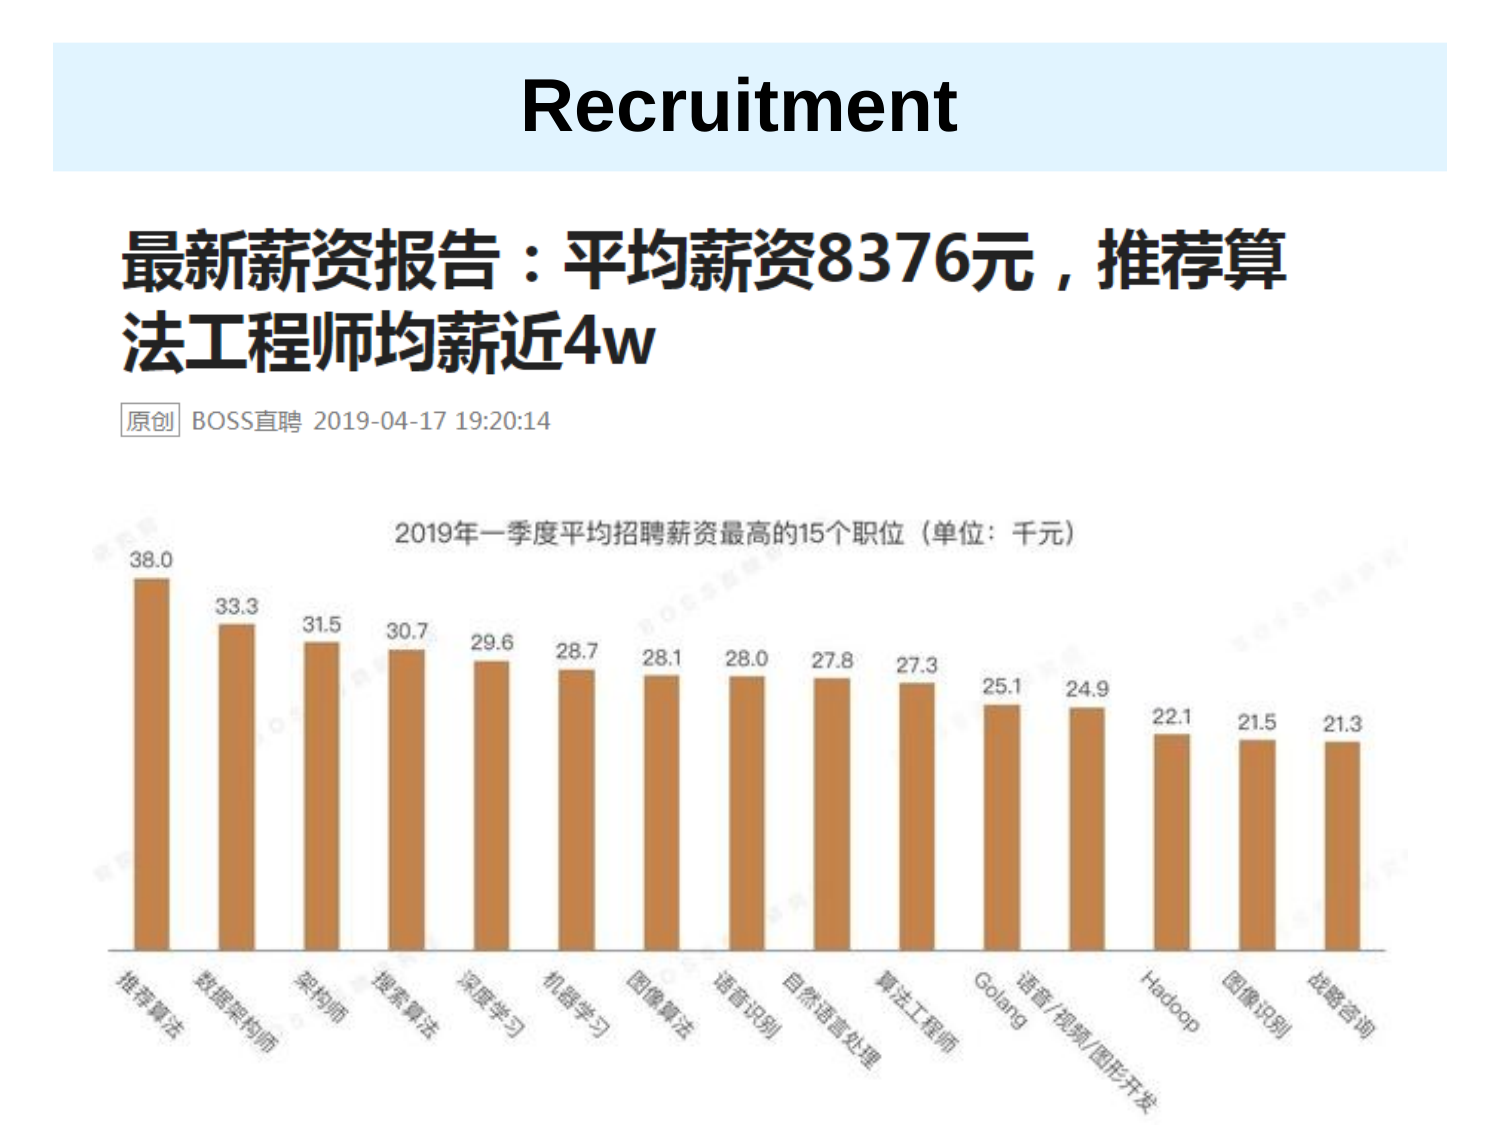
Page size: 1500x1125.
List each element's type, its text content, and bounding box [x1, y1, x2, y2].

title Recruitment [53, 42, 1447, 172]
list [111, 209, 1313, 470]
picture [92, 504, 1408, 1125]
